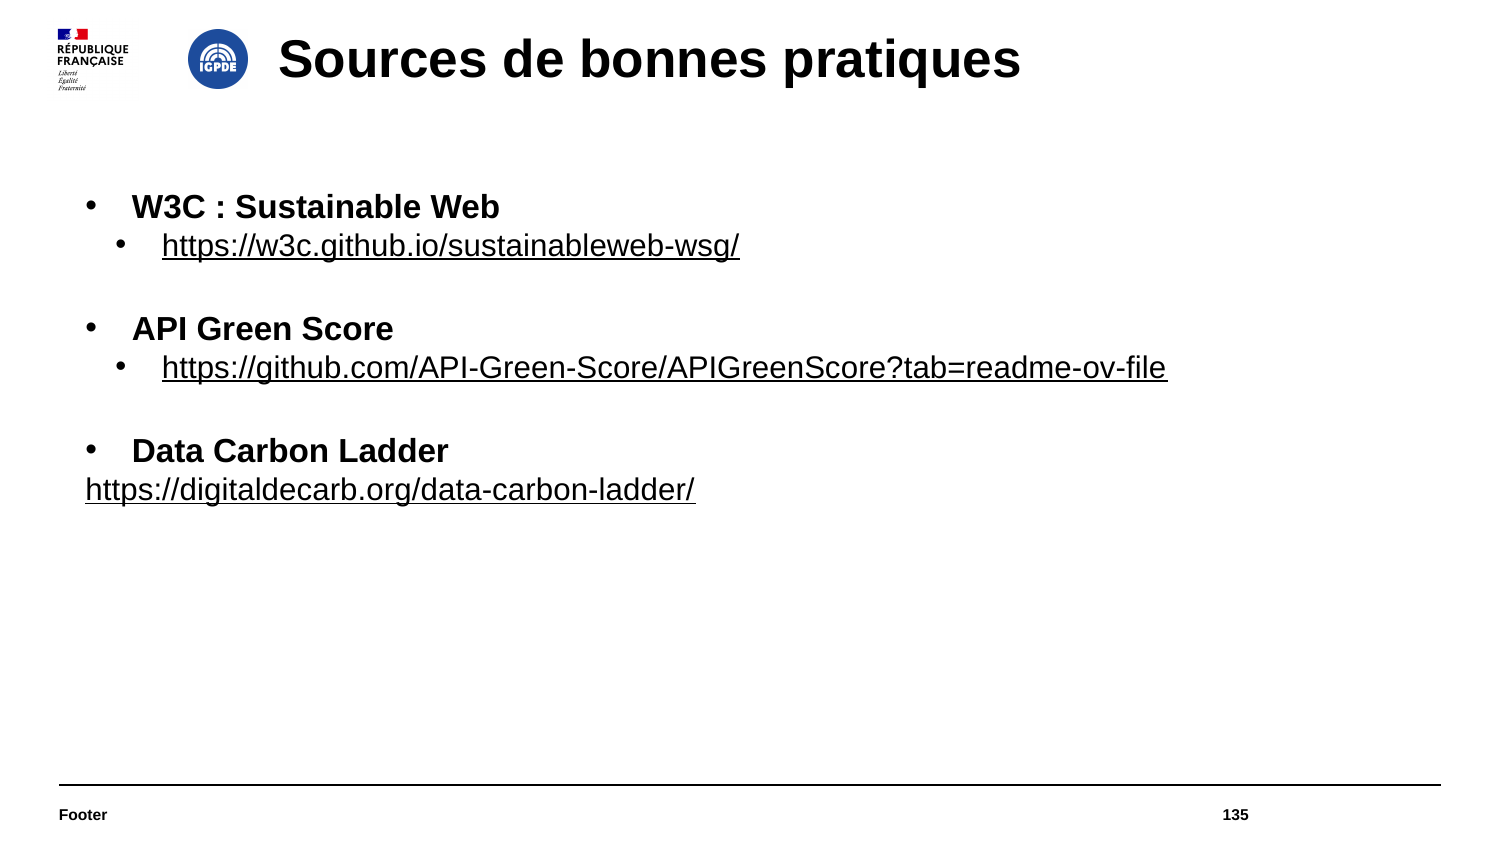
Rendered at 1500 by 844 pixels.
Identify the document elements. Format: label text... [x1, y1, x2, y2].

text_box W3C : Sustainable Web https://w3c.github.io/sustainableweb-wsg/ API Green Score https://github.com/API-Green-Score/APIGreenScore?tab=readme-ov-file Data Carbon Ladder https://digitaldecarb.org/data-carbon-ladder/ [70, 177, 1430, 515]
title Sources de bonnes pratiques [278, 31, 1464, 92]
picture [47, 18, 139, 101]
footer Footer [59, 784, 1027, 844]
slide_number [1249, 784, 1441, 844]
picture [188, 29, 248, 89]
slide_number 135 [1027, 784, 1249, 844]
